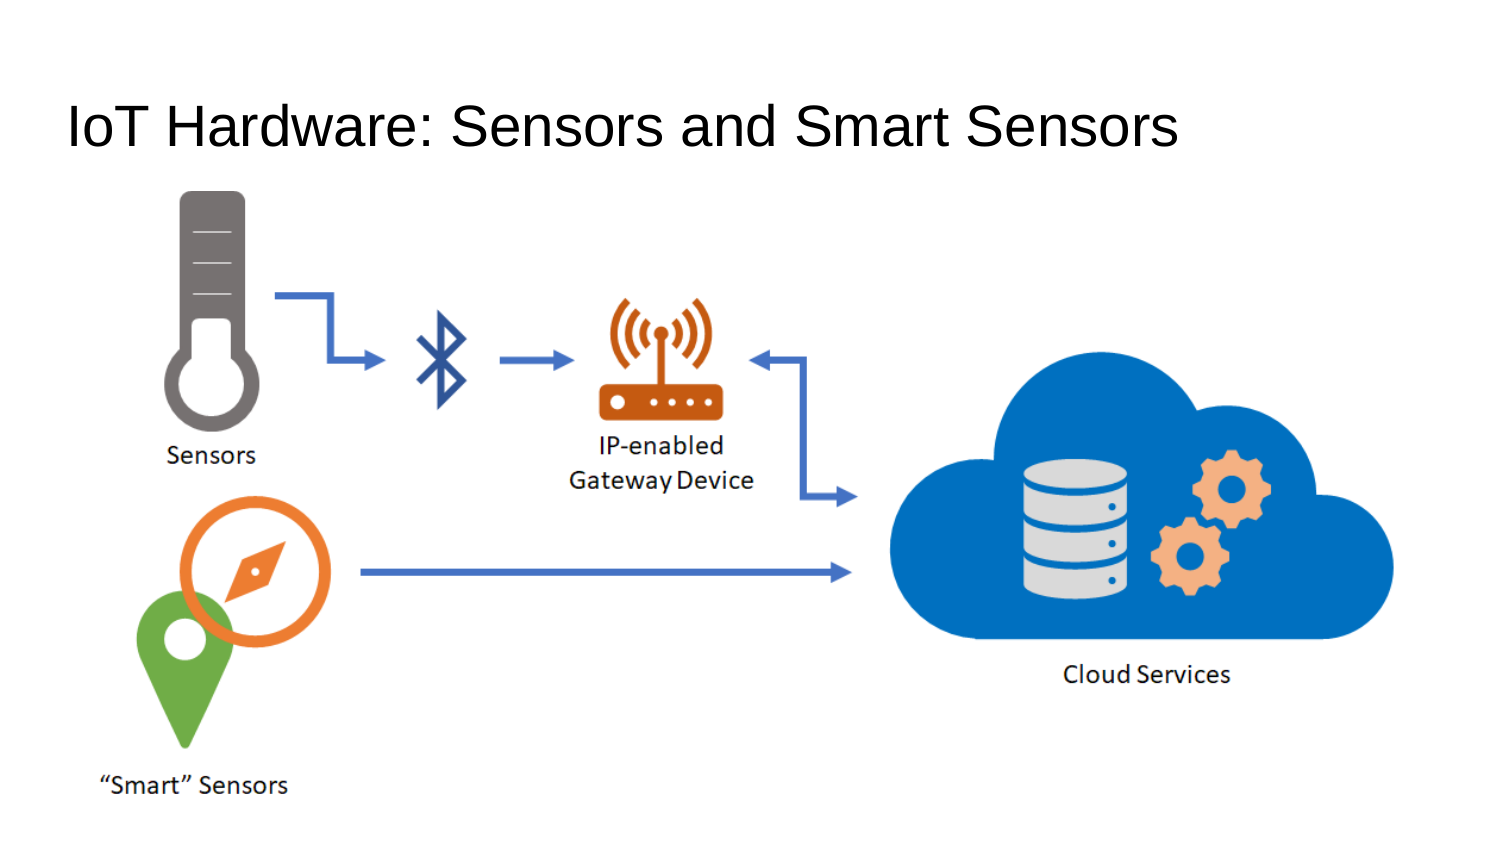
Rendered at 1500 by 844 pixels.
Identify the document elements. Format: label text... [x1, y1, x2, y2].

title IoT Hardware: Sensors and Smart Sensors [51, 72, 1449, 167]
picture [74, 191, 1427, 819]
